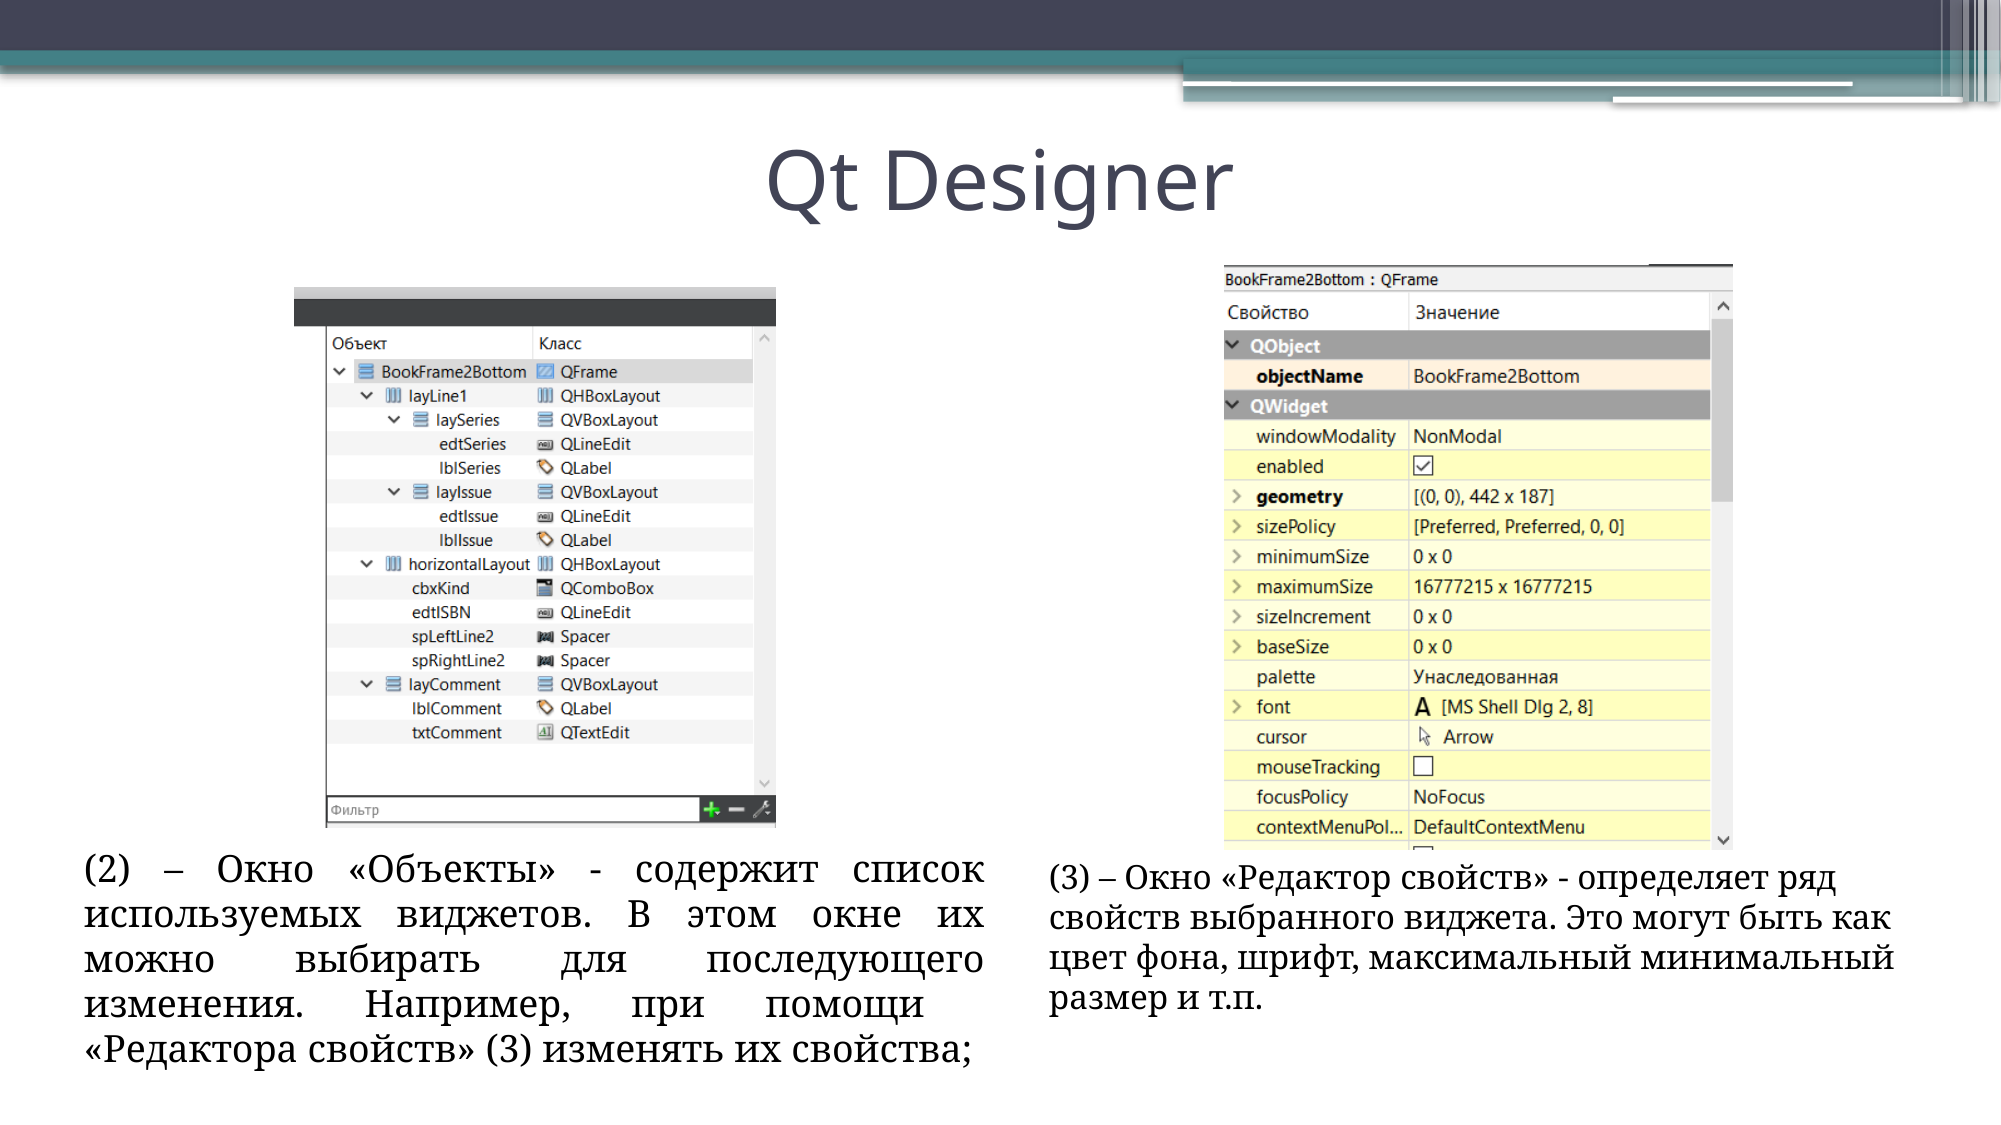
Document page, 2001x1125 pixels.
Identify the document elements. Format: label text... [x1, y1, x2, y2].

picture [1224, 264, 1733, 851]
text_box (2) – Окно «Объекты» - содержит список используемых виджетов. В этом окне их можно выбирать для последующего изменения. Например, при помощи «Редактора свойств» (3) изменять их свойства; [69, 837, 1000, 1078]
picture [293, 287, 776, 828]
title Qt Designer [99, 90, 1900, 265]
list (3) – Окно «Редактор свойств» - определяет ряд свойств выбранного виджета. Это могут быть как цвет фона, шрифт, максимальный минимальный размер и т.п. [1034, 848, 1924, 1025]
